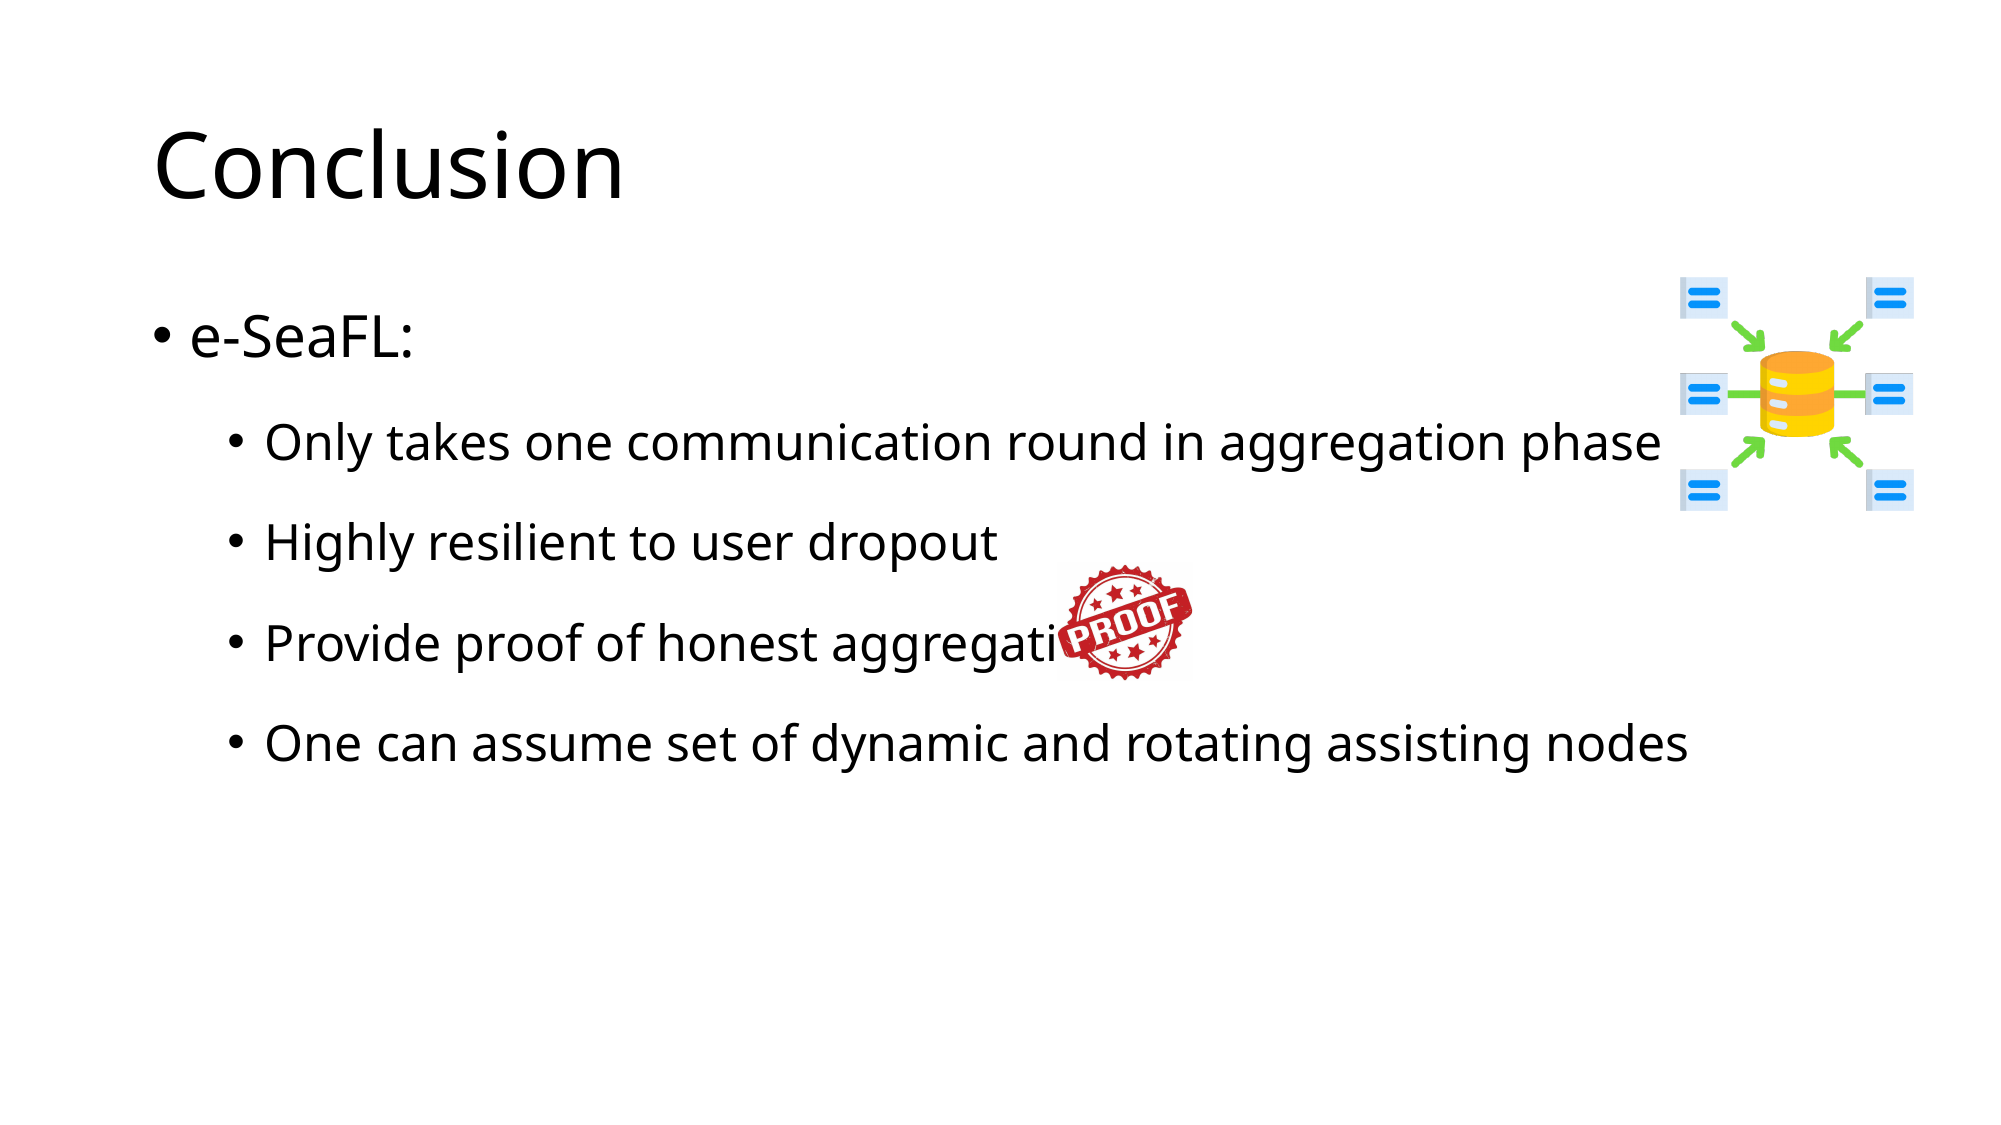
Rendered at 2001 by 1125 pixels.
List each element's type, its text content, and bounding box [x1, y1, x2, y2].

title Conclusion [137, 59, 1863, 278]
picture [1057, 561, 1193, 682]
list e-SeaFL: Only takes one communication round in aggregation phase Highly resilient to user dropout Provide proof of honest aggregation One can assume set of dynamic and rotating assisting nodes [137, 299, 1863, 1014]
picture [1679, 276, 1915, 512]
